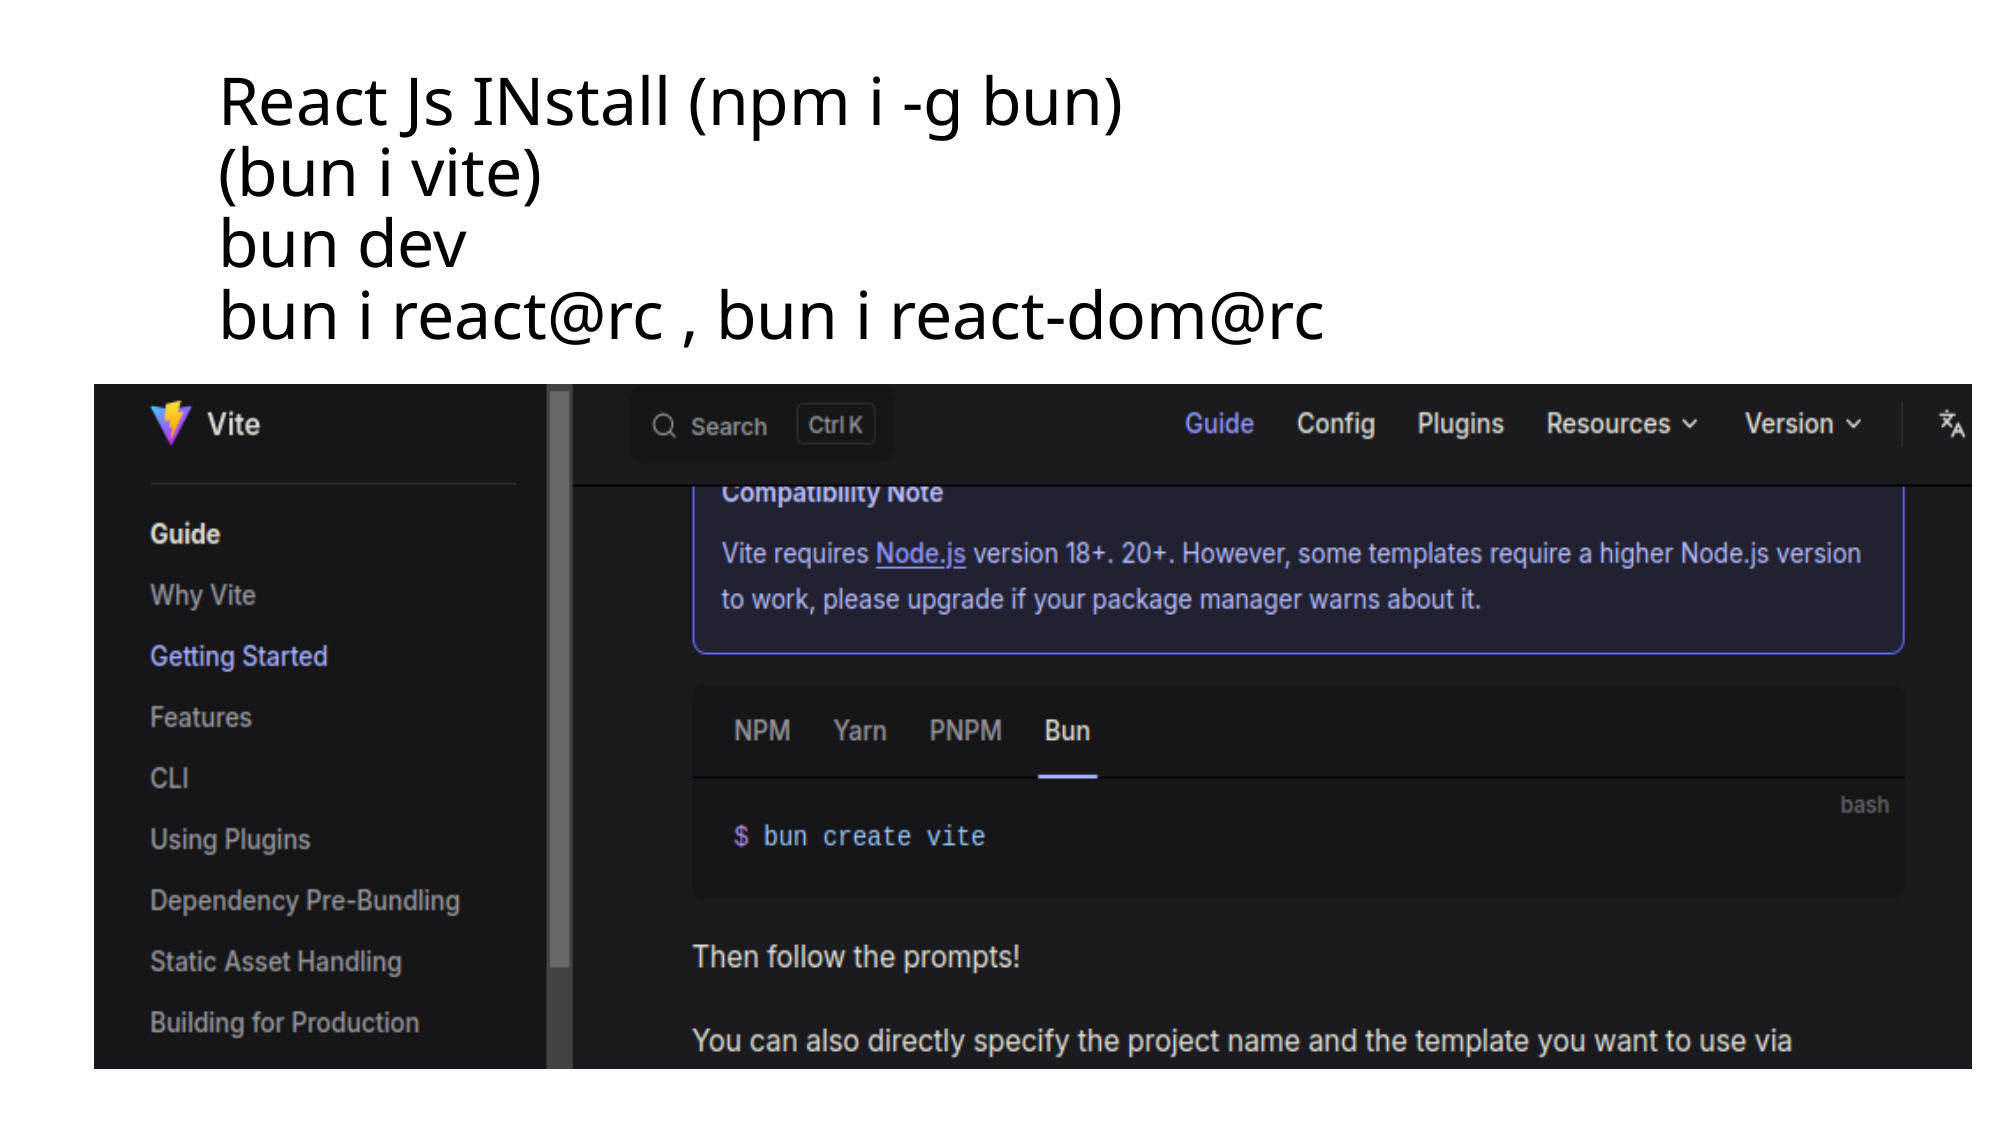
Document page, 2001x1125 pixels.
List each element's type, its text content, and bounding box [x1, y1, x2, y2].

title React Js INstall (npm i -g bun) (bun i vite) bun dev bun i react@rc , bun i react-dom@rc [203, 59, 1863, 384]
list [94, 384, 1972, 1069]
